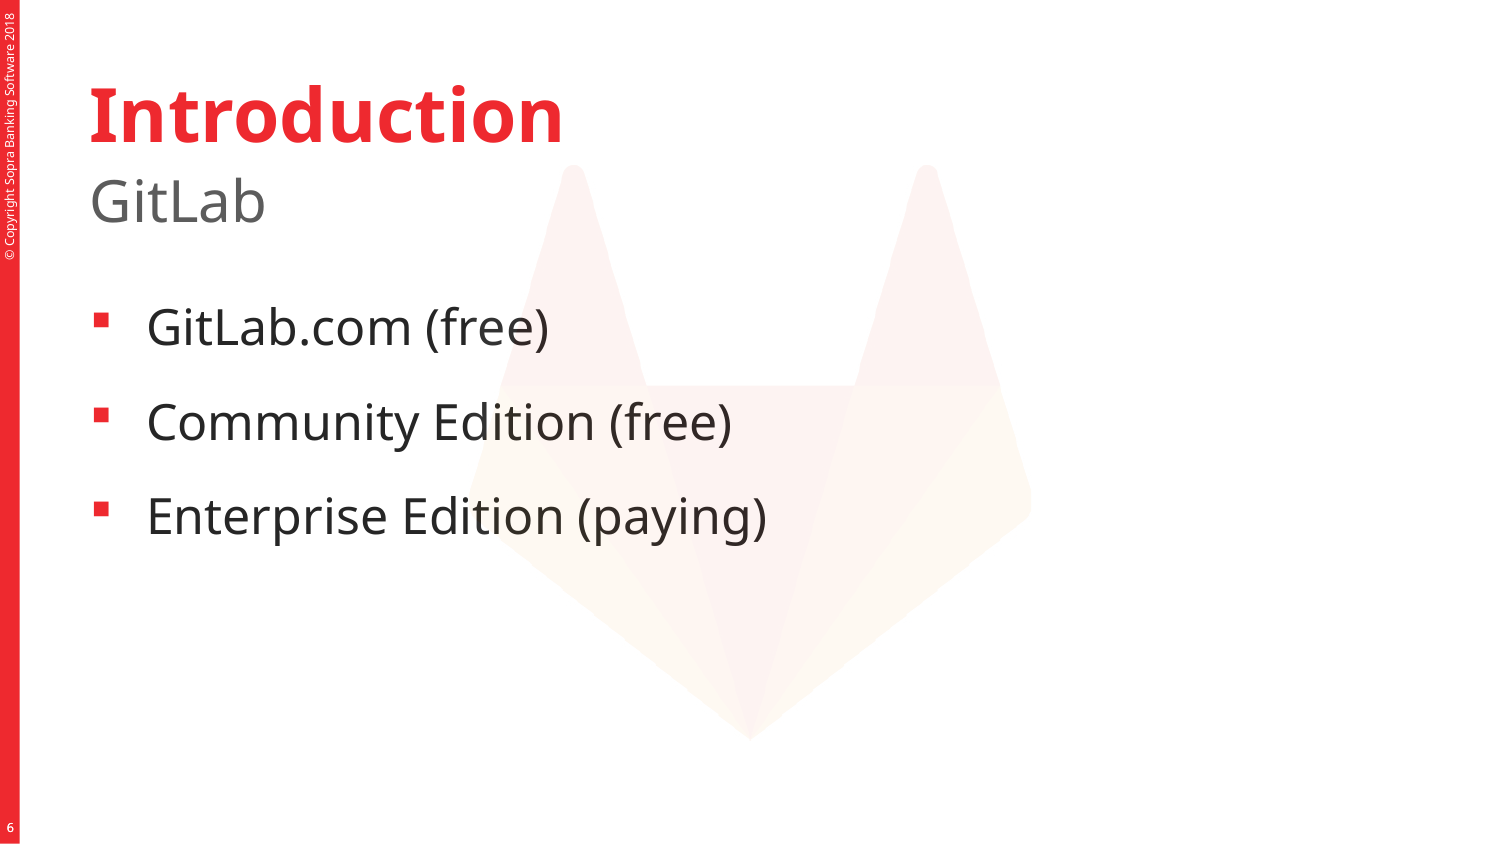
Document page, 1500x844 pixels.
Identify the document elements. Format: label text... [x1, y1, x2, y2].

title Introduction [75, 66, 1425, 161]
list GitLab.com (free) Community Edition (free) Enterprise Edition (paying) [75, 292, 1425, 810]
text_box [467, 164, 1033, 743]
list GitLab [75, 161, 1425, 225]
